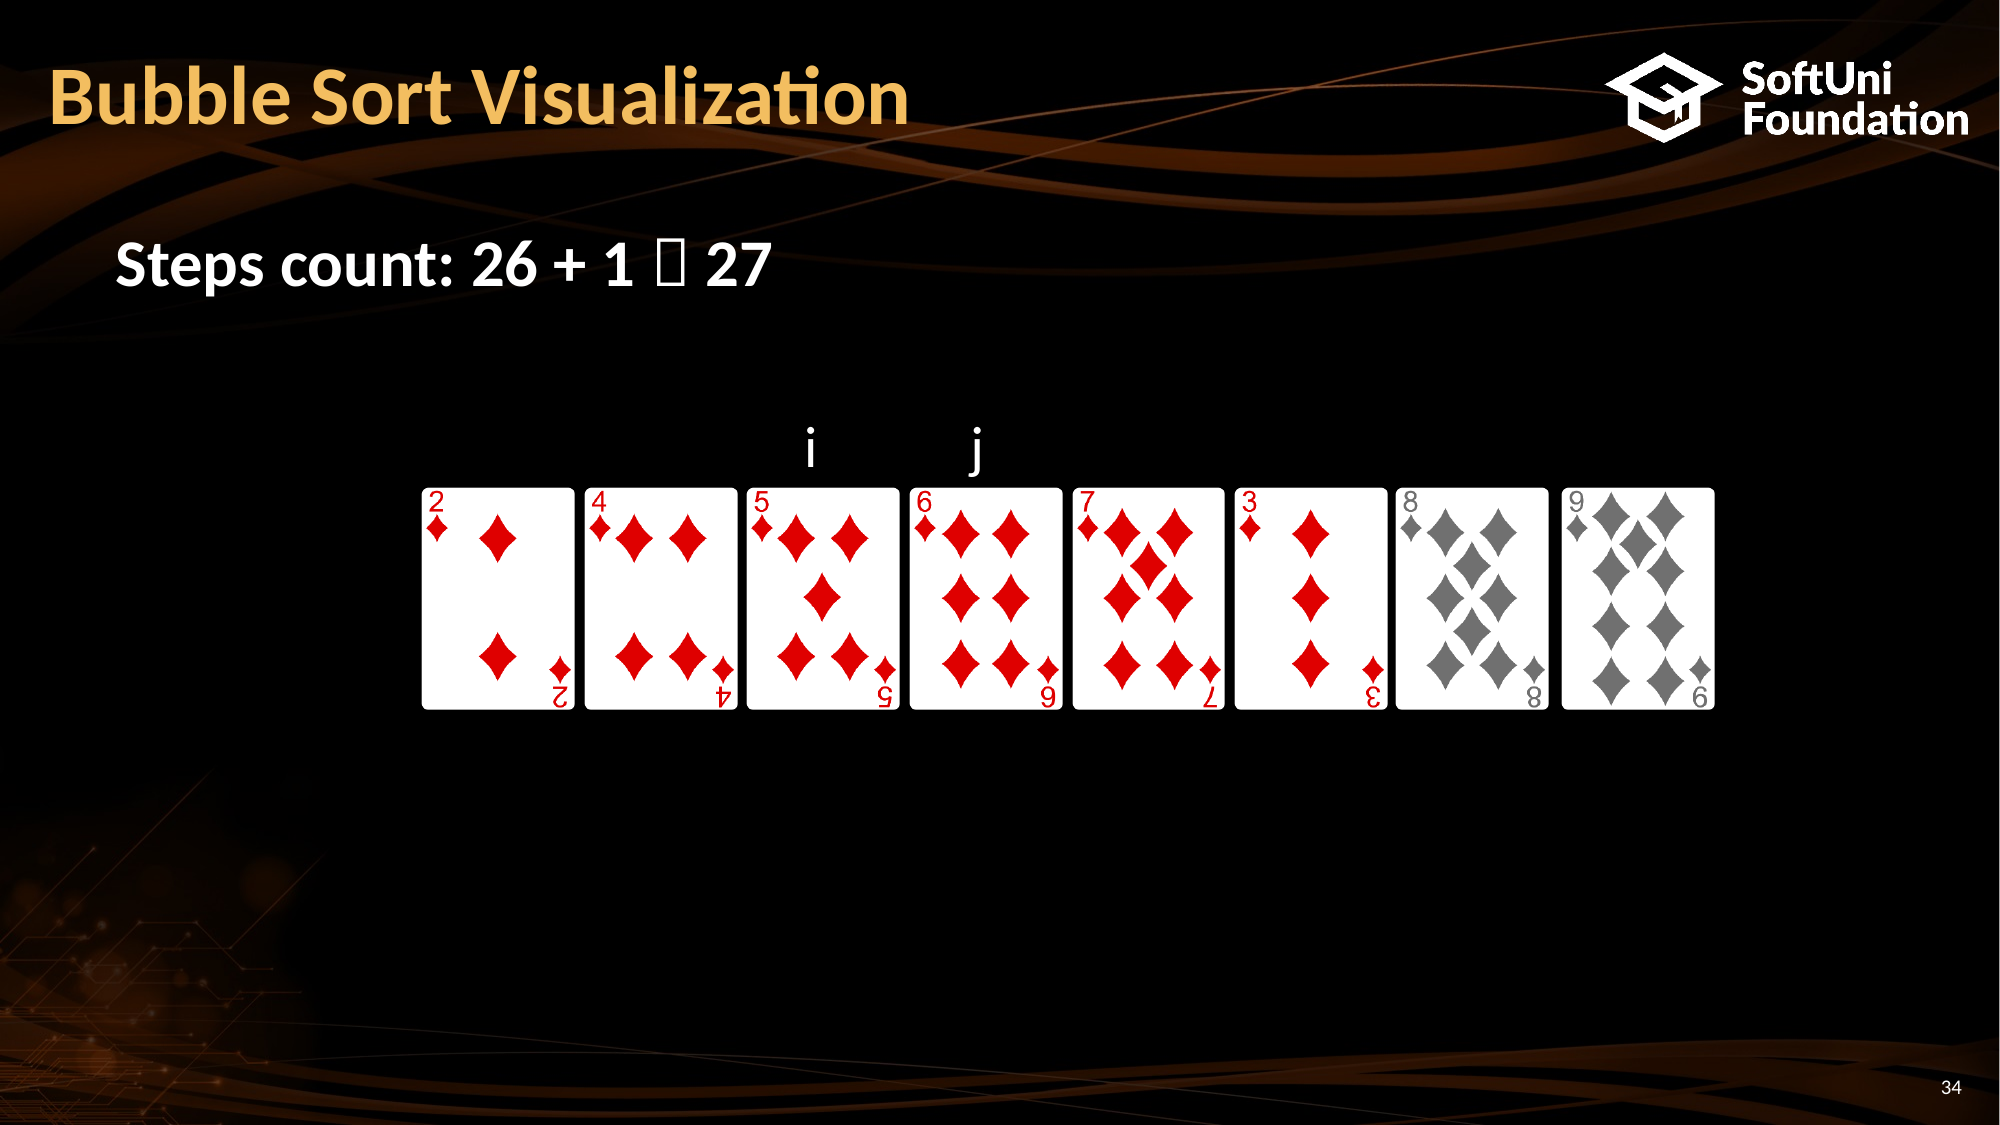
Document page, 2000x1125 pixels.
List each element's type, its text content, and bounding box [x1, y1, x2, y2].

picture [0, 0, 2000, 1125]
slide_number 34 [1897, 1070, 1968, 1103]
text_box i [789, 401, 833, 487]
text_box Steps count: 26 + 1  27 [100, 212, 789, 308]
title Bubble Sort Visualization [30, 6, 1602, 189]
text_box j [955, 401, 1000, 487]
